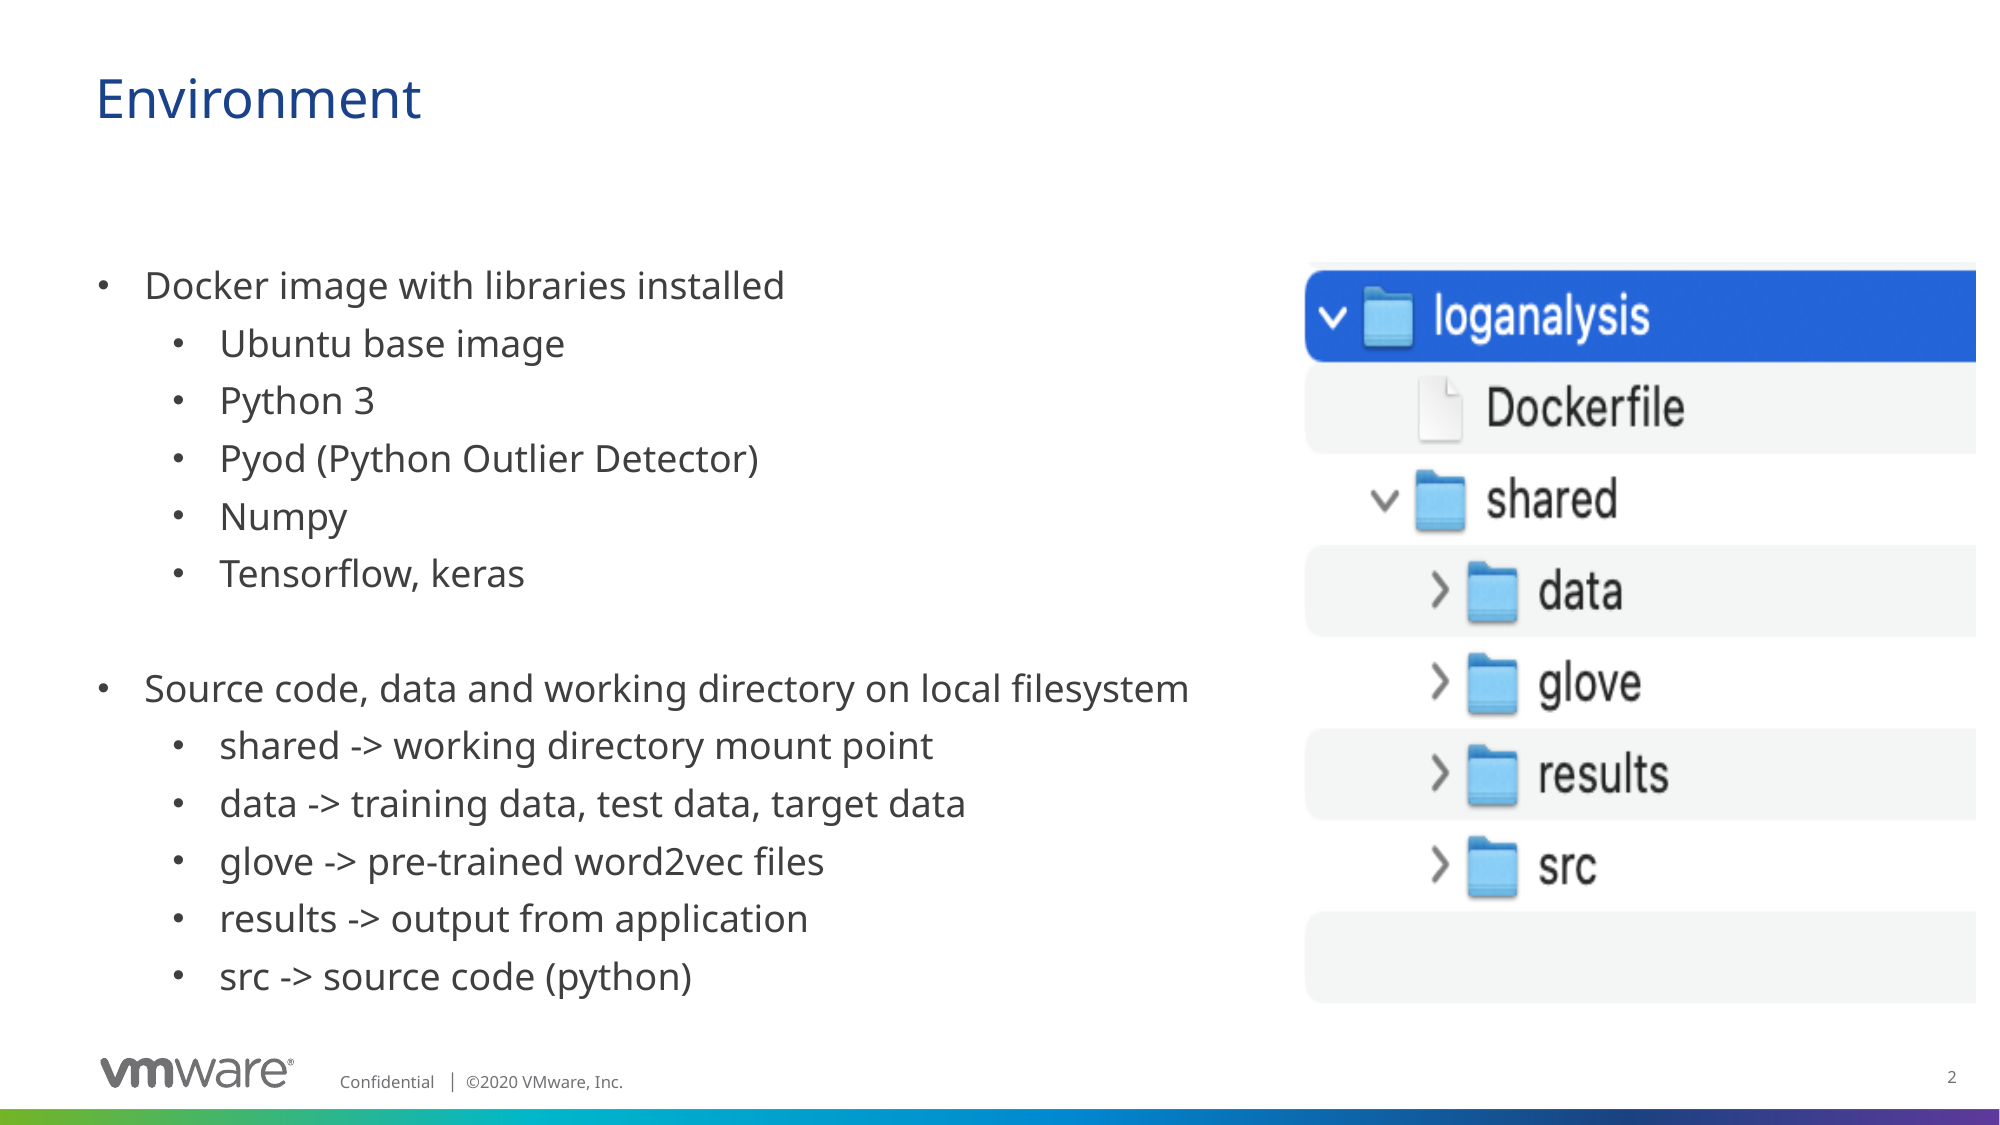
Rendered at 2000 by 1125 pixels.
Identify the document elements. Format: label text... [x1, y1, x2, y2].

picture [0, 1109, 719, 1125]
text_box Docker image with libraries installed Ubuntu base image Python 3 Pyod (Python Outlier Detector) Numpy Tensorflow, keras Source code, data and working directory on local filesystem shared -> working directory mount point data -> training data, test data, target data glove -> pre-trained word2vec files results -> output from application src -> source code (python) [0, 262, 1279, 1013]
title Environment [95, 67, 1900, 131]
picture [1281, 262, 1976, 1013]
picture [1075, 1109, 2000, 1125]
